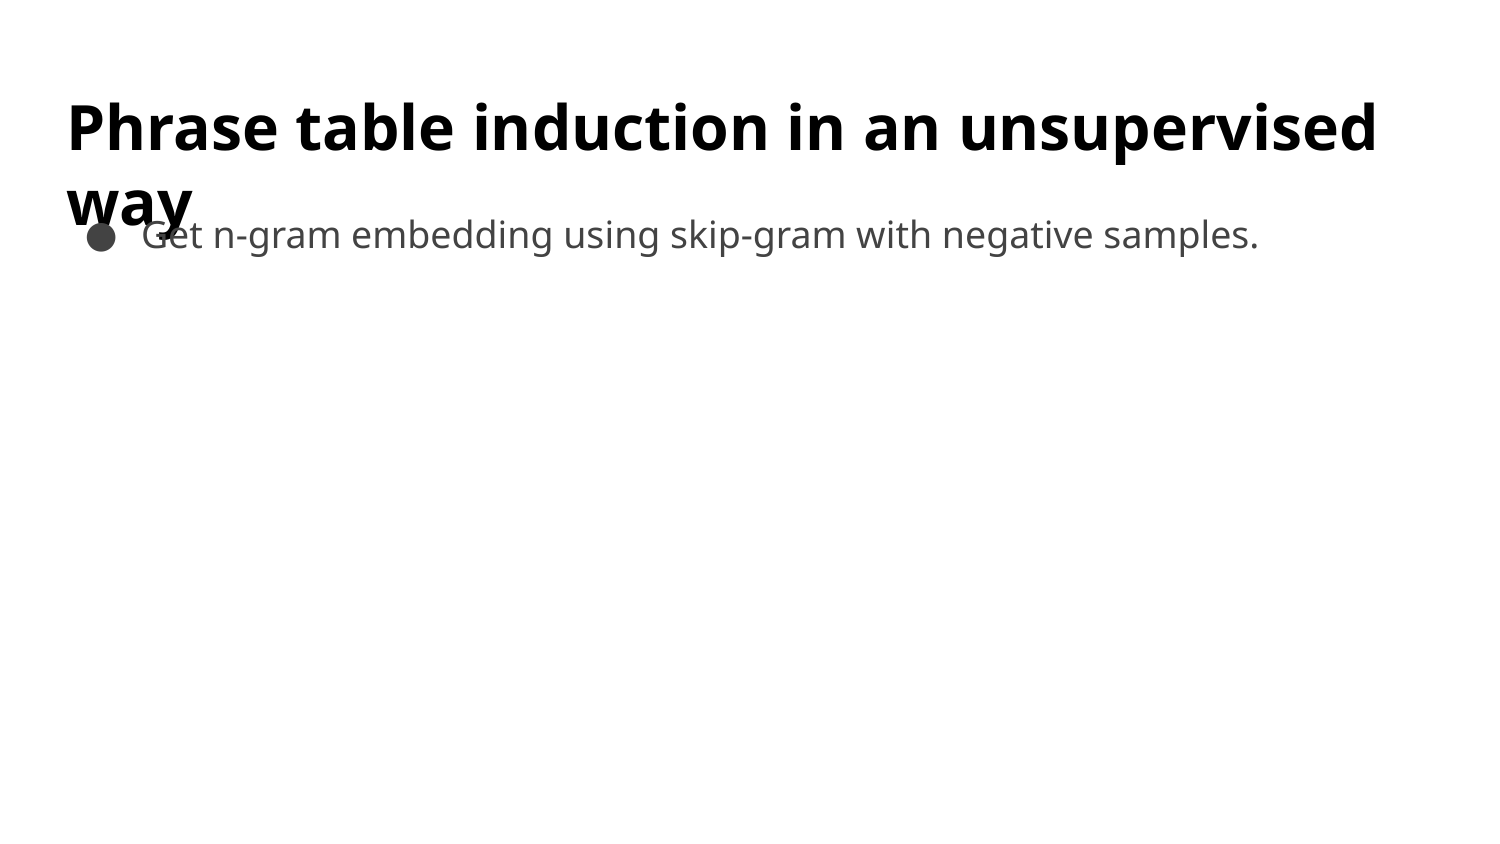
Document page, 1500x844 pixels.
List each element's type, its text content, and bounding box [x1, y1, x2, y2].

list Get n-gram embedding using skip-gram with negative samples. [51, 189, 1449, 290]
title Phrase table induction in an unsupervised way [51, 72, 1484, 176]
